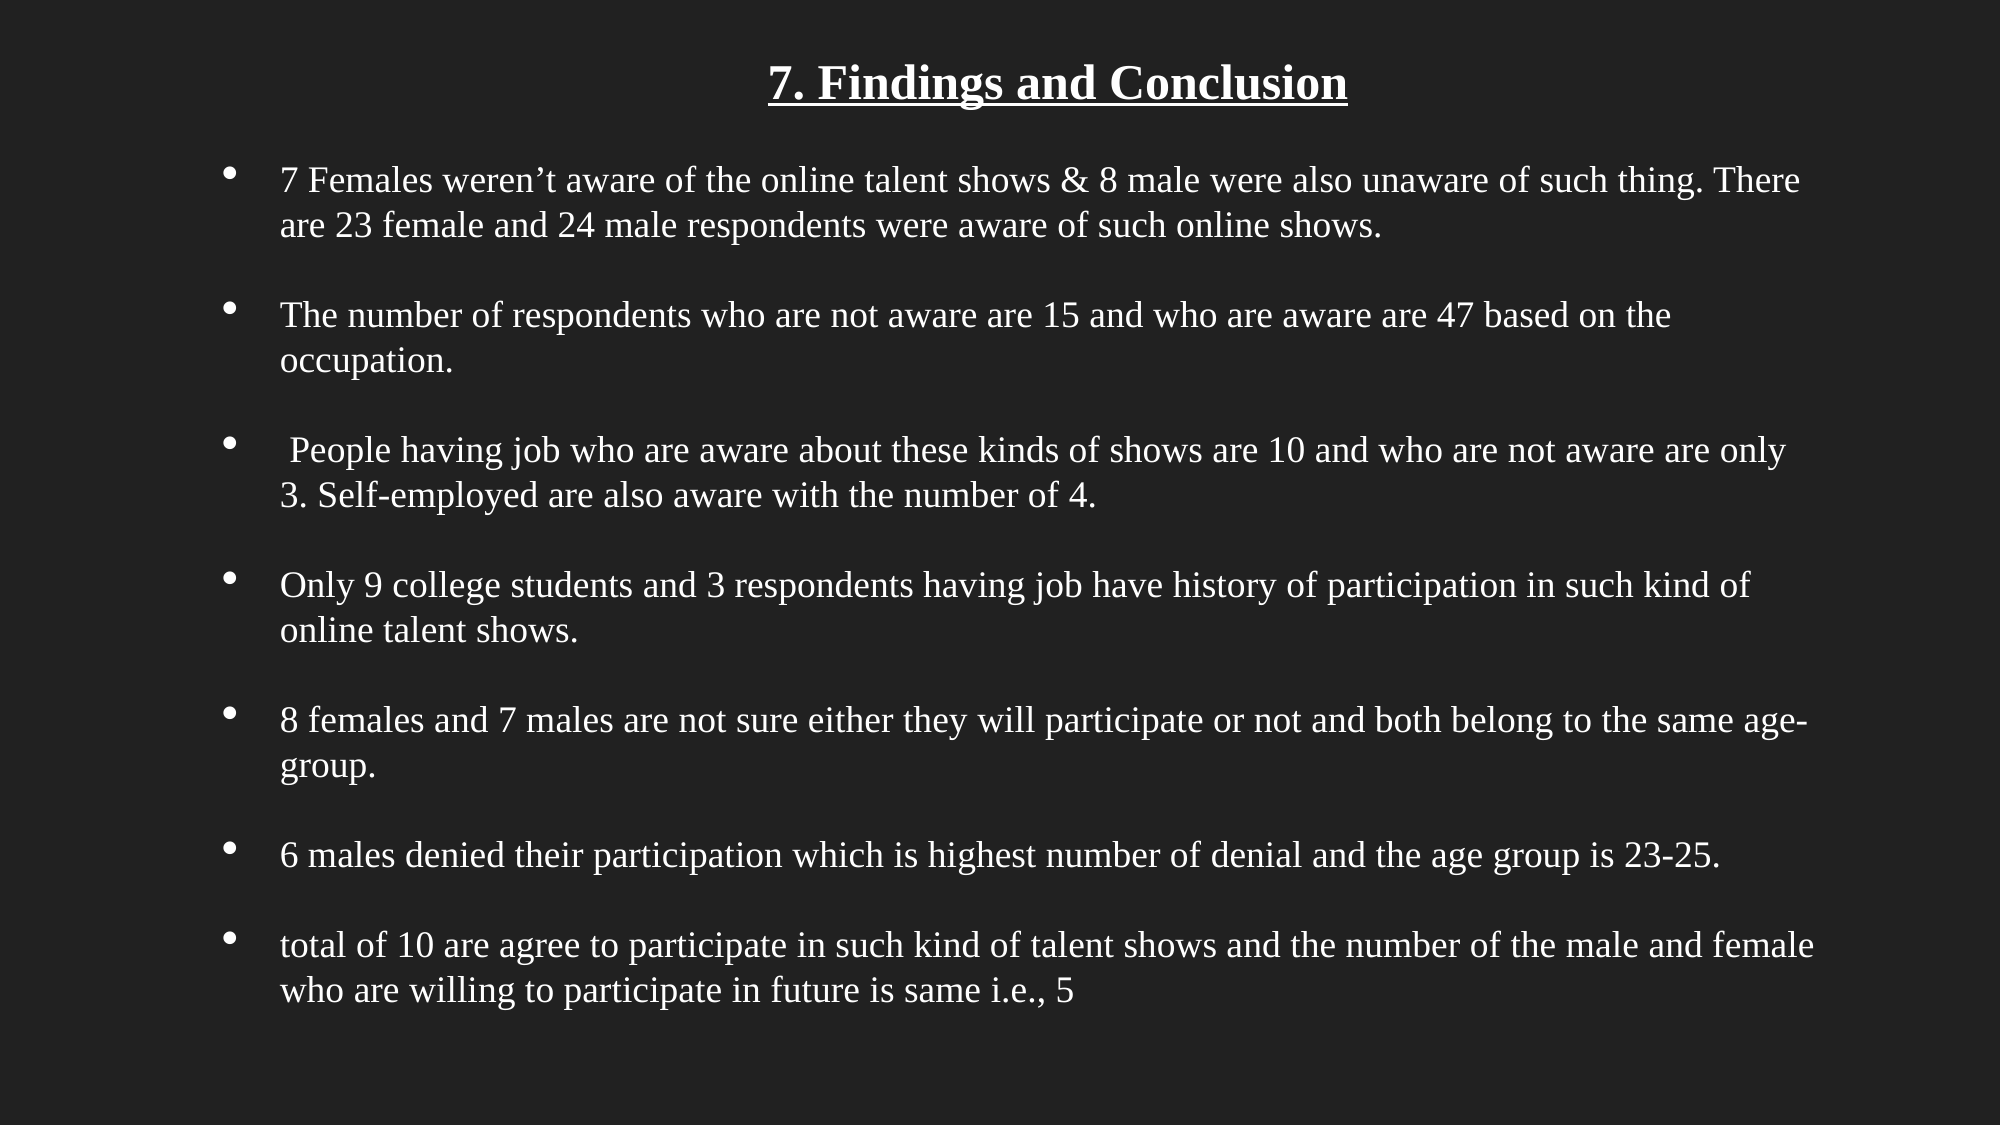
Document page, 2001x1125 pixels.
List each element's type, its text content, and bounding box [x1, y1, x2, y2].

text_box 7. Findings and Conclusion 7 Females weren’t aware of the online talent shows & 8 male were also unaware of such thing. There are 23 female and 24 male respondents were aware of such online shows. The number of respondents who are not aware are 15 and who are aware are 47 based on the occupation. People having job who are aware about these kinds of shows are 10 and who are not aware are only 3. Self-employed are also aware with the number of 4. Only 9 college students and 3 respondents having job have history of participation in such kind of online talent shows. 8 females and 7 males are not sure either they will participate or not and both belong to the same age-group. 6 males denied their participation which is highest number of denial and the age group is 23-25. total of 10 are agree to participate in such kind of talent shows and the number of the male and female who are willing to participate in future is same i.e., 5 [208, 42, 1833, 1079]
